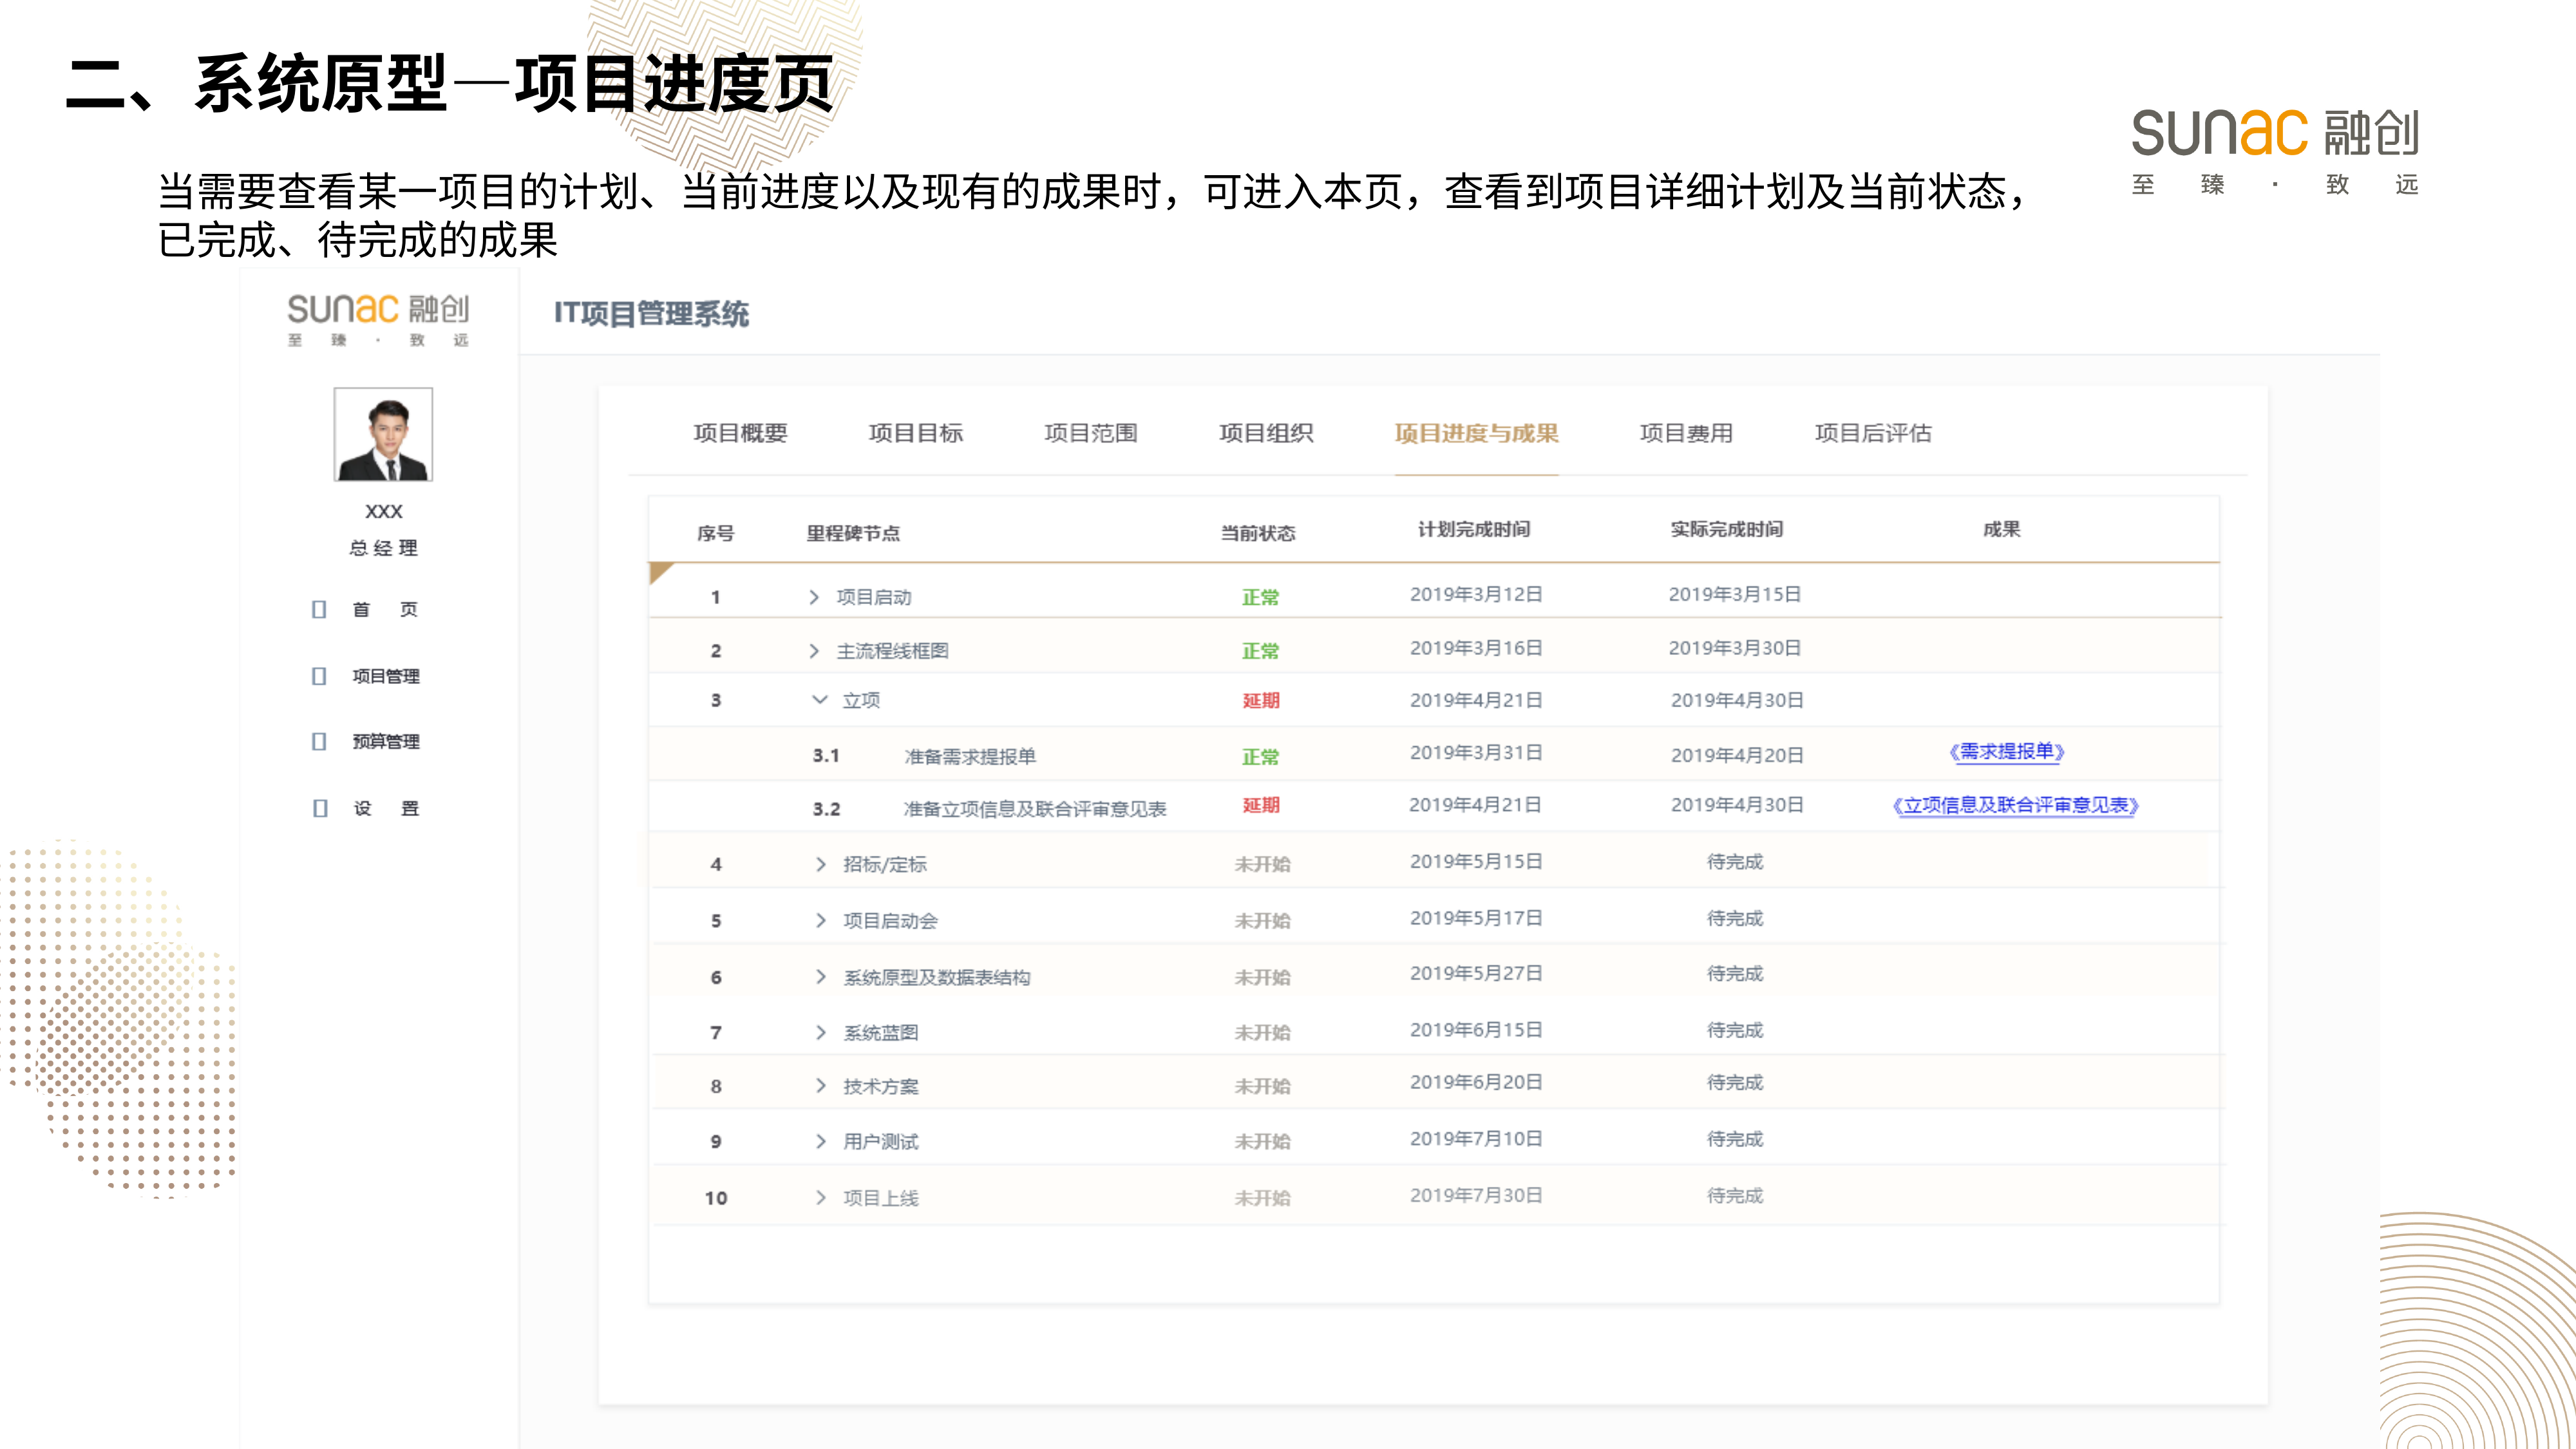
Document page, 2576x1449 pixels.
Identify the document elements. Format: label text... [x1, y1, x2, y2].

picture [0, 0, 2576, 1449]
text_box 当需要查看某一项目的计划、当前进度以及现有的成果时，可进入本页，查看到项目详细计划及当前状态，已完成、待完成的成果 [151, 160, 2066, 268]
text_box 二、系统原型—项目进度页 [58, 37, 2043, 126]
